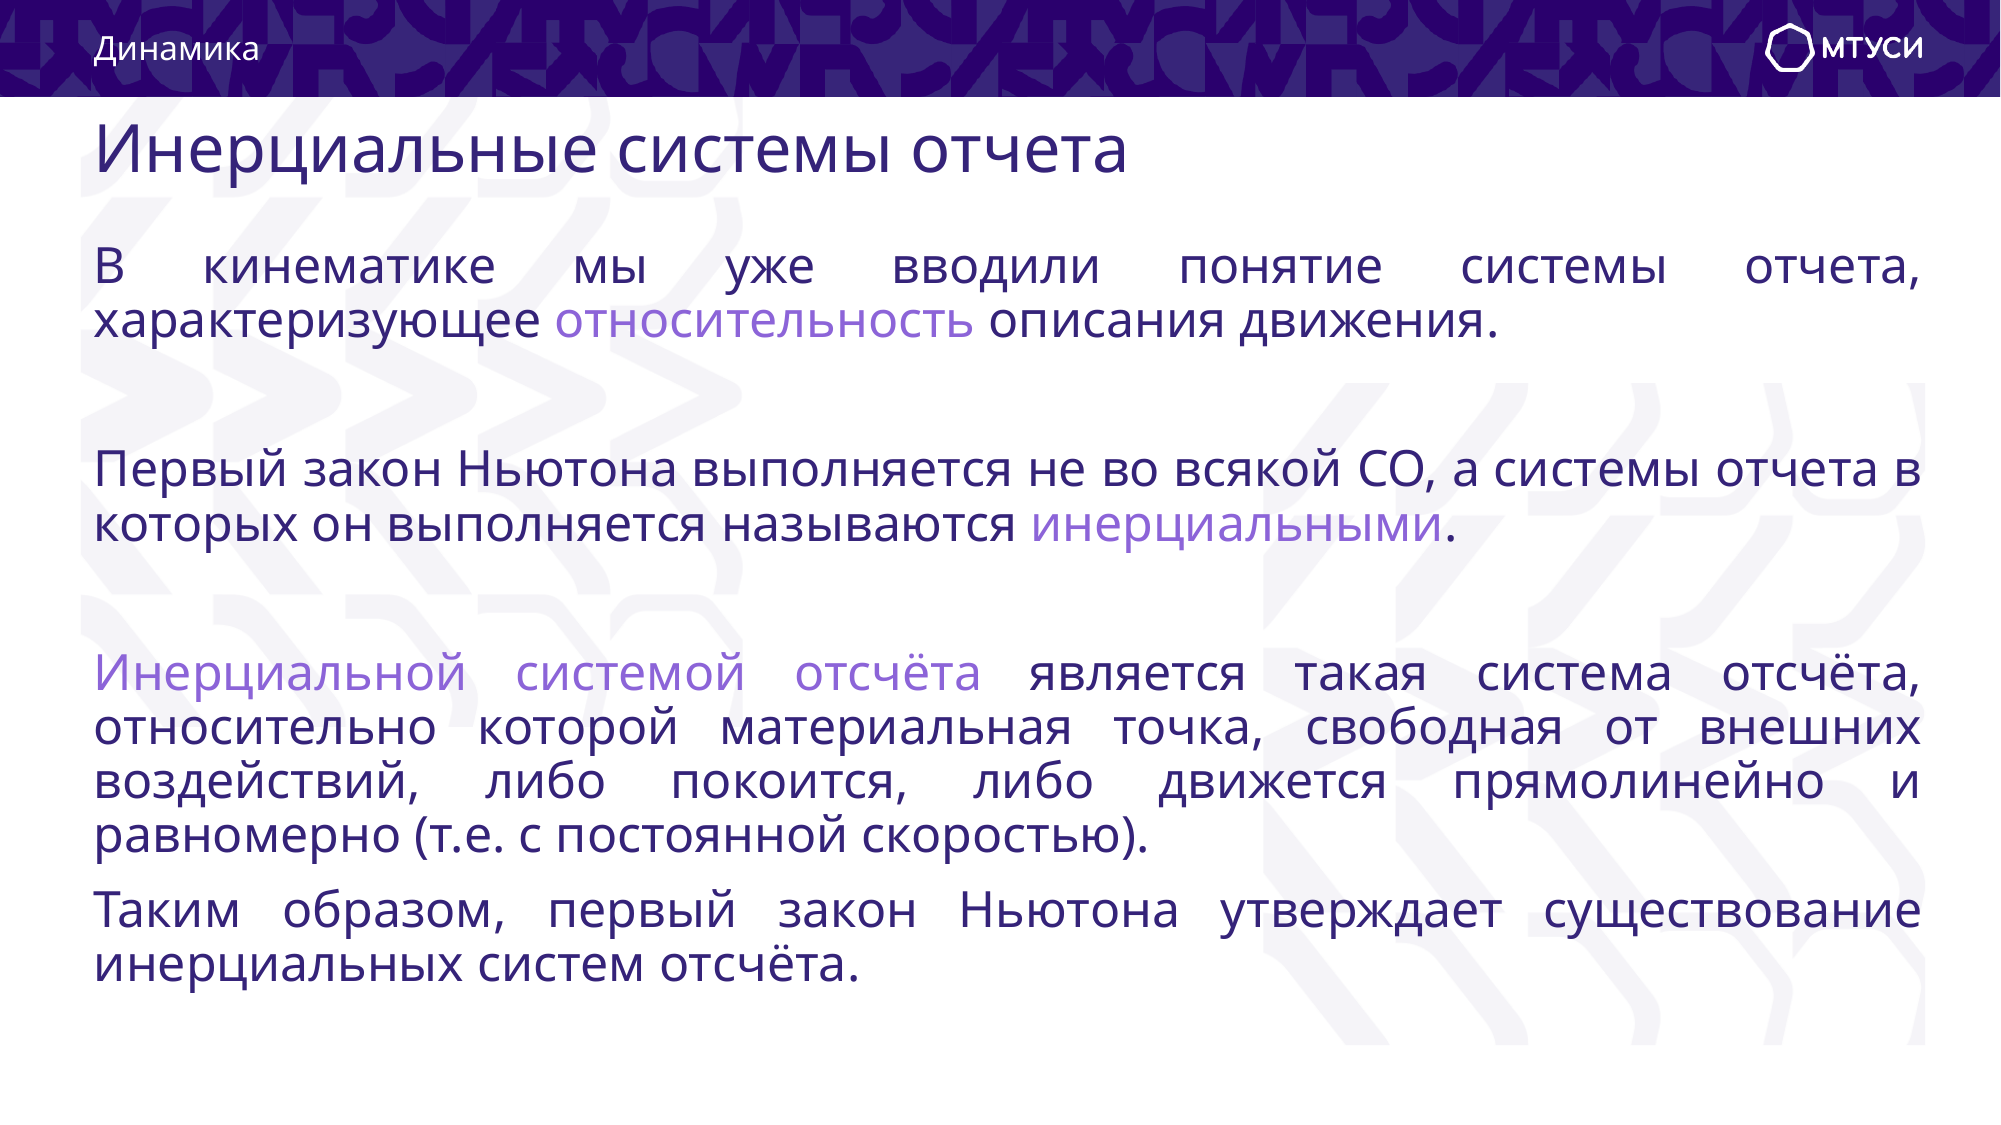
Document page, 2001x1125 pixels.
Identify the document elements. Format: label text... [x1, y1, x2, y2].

list В кинематике мы уже вводили понятие системы отчета, характеризующее относительность описания движения. Первый закон Ньютона выполняется не во всякой СО, а системы отчета в которых он выполняется называются инерциальными. Инерциальной системой отсчёта является такая система отсчёта, относительно которой материальная точка, свободная от внешних воздействий, либо покоится, либо движется прямолинейно и равномерно (т.е. с постоянной скоростью). Таким образом, первый закон Ньютона утверждает существование инерциальных систем отсчёта. [78, 232, 1938, 1038]
list Динамика [78, 24, 1710, 70]
title Инерциальные системы отчета [78, 98, 1921, 225]
picture [0, 0, 2001, 1111]
